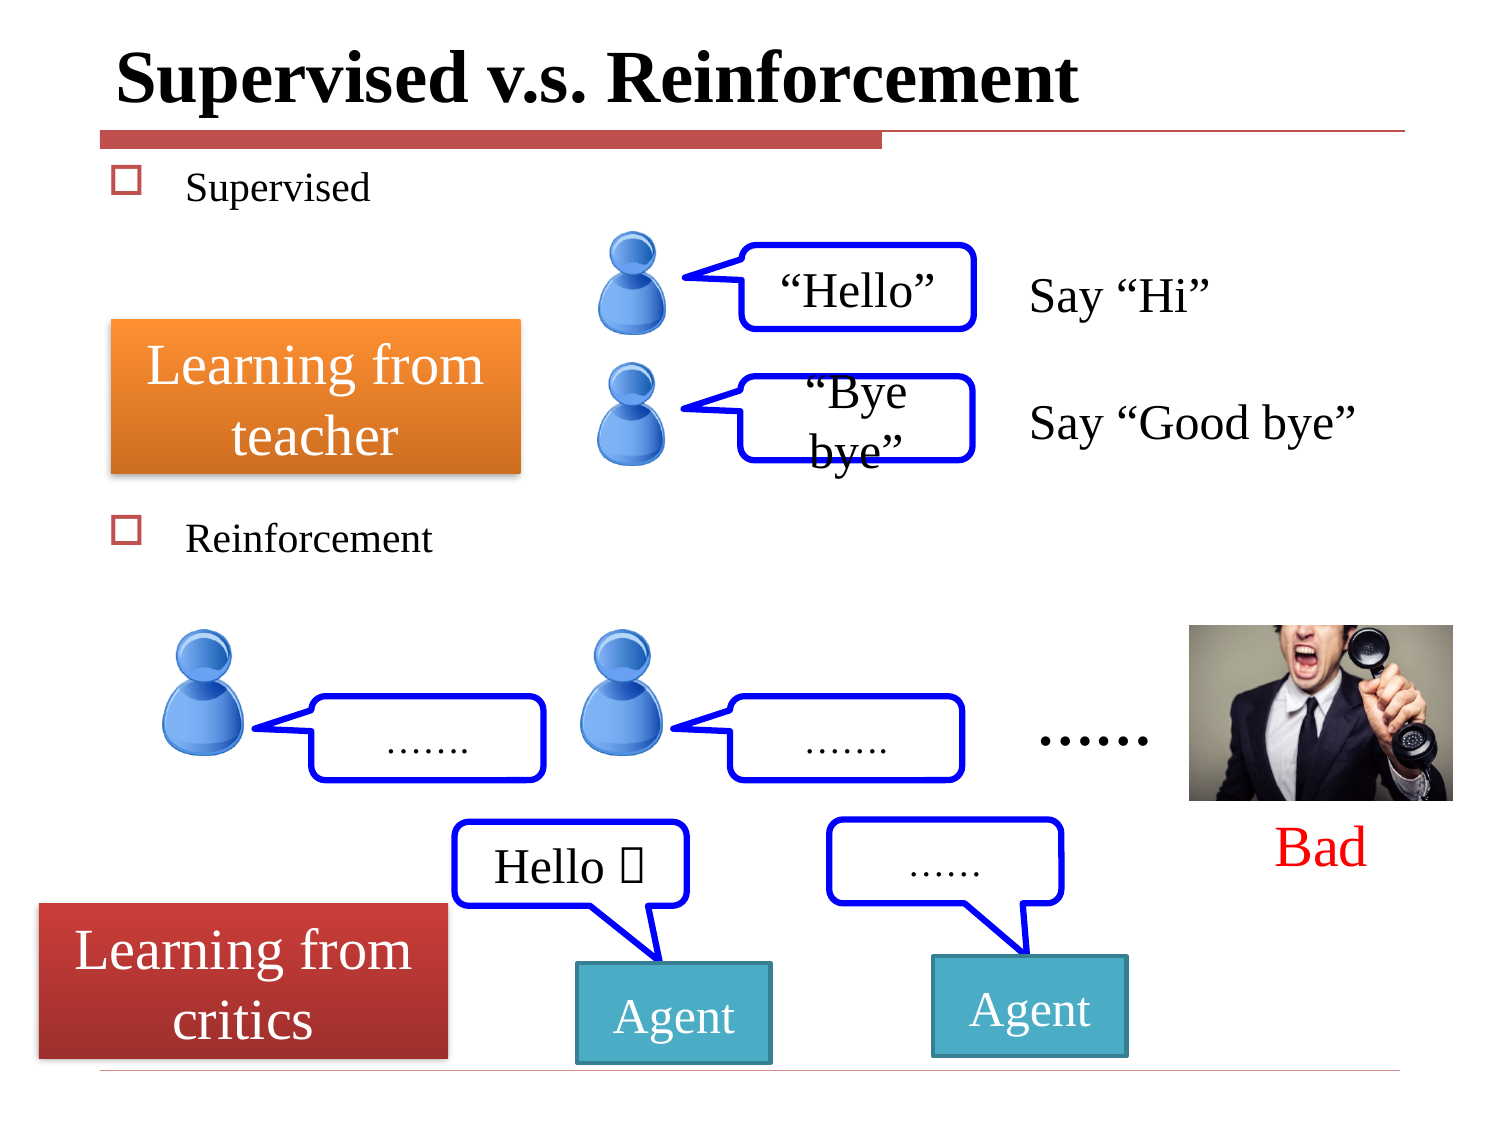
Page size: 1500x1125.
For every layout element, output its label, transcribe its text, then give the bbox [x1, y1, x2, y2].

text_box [598, 231, 975, 335]
text_box Bad [1211, 810, 1431, 886]
list Supervised Reinforcement [92, 152, 1406, 1059]
text_box Learning from critics [38, 903, 449, 1059]
picture [580, 629, 663, 756]
text_box Learning from teacher [111, 319, 521, 474]
text_box Say “Hi” [1013, 255, 1493, 331]
title Supervised v.s. Reinforcement [100, 30, 1412, 126]
text_box ……. [252, 694, 546, 783]
text_box Say “Good bye” [1014, 382, 1494, 458]
text_box ……. [671, 694, 965, 783]
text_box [454, 821, 771, 1064]
picture [1189, 625, 1454, 802]
text_box Agent [931, 954, 1129, 1058]
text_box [596, 362, 973, 467]
text_box …… [827, 817, 1064, 954]
picture [161, 629, 244, 756]
text_box …… [973, 679, 1184, 765]
